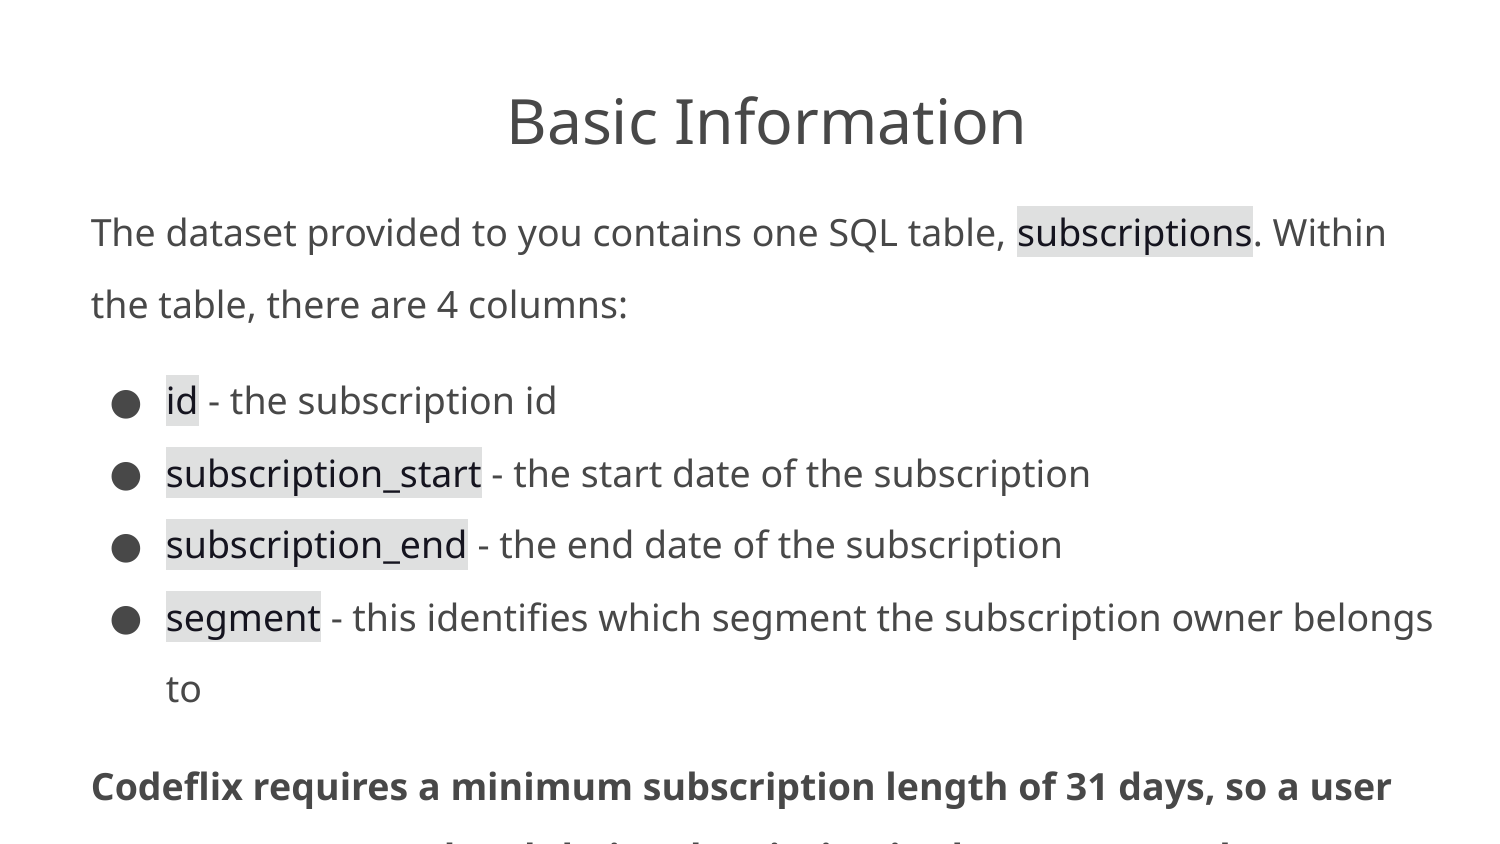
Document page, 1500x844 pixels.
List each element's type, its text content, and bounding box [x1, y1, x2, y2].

text_box Basic Information The dataset provided to you contains one SQL table, subscriptions. Within the table, there are 4 columns: id - the subscription id subscription_start - the start date of the subscription subscription_end - the end date of the subscription segment - this identifies which segment the subscription owner belongs to Codeflix requires a minimum subscription length of 31 days, so a user can never start and end their subscription in the same month. [75, 21, 1460, 800]
